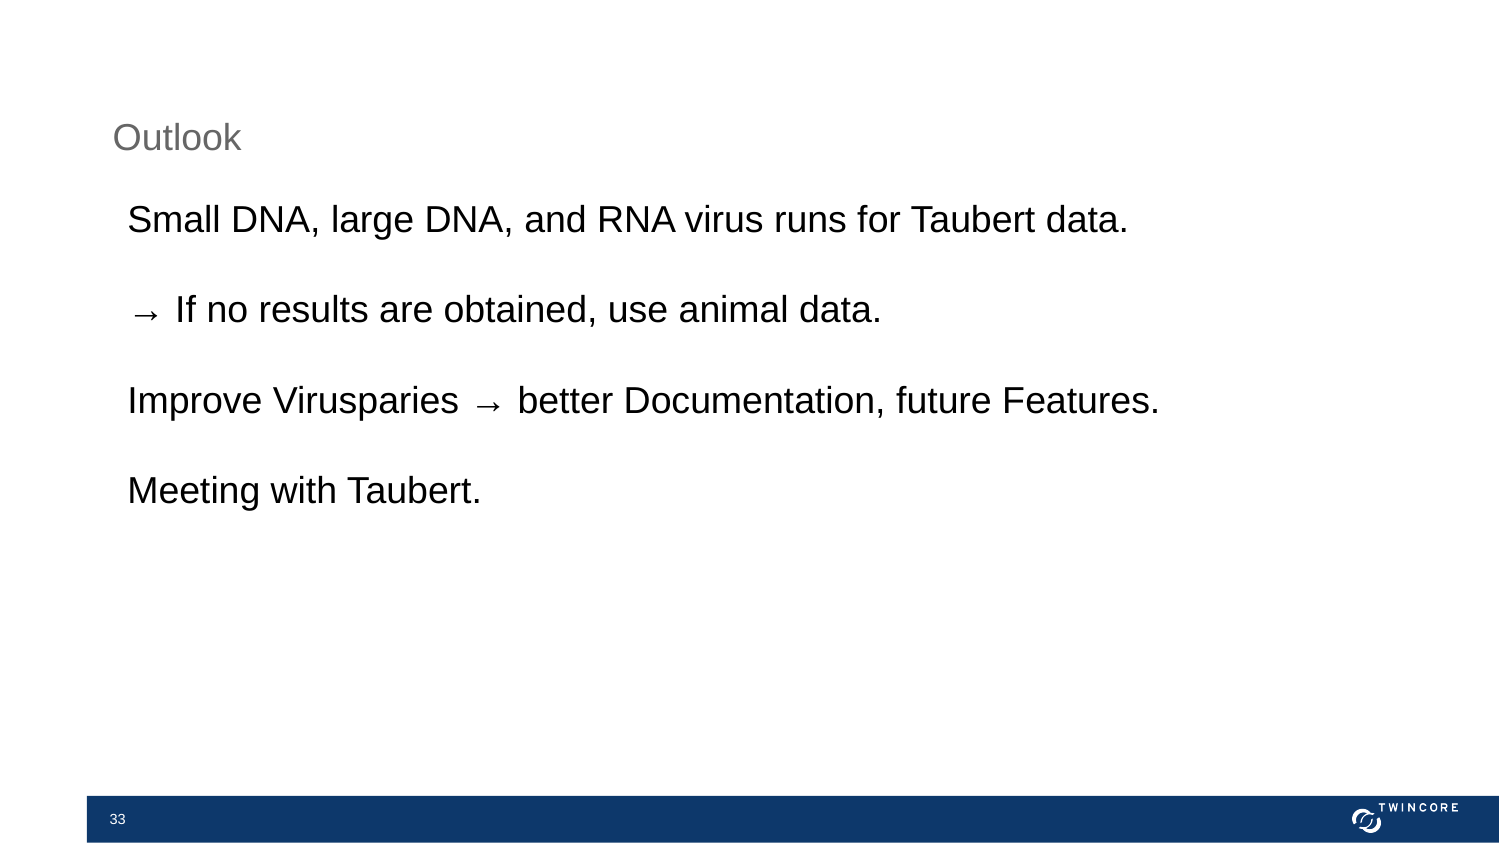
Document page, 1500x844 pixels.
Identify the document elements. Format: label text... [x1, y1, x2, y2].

text_box Small DNA, large DNA, and RNA virus runs for Taubert data. → If no results are obtained, use animal data. Improve Virusparies → better Documentation, future Features. Meeting with Taubert. [112, 187, 1387, 712]
picture [1352, 803, 1458, 833]
